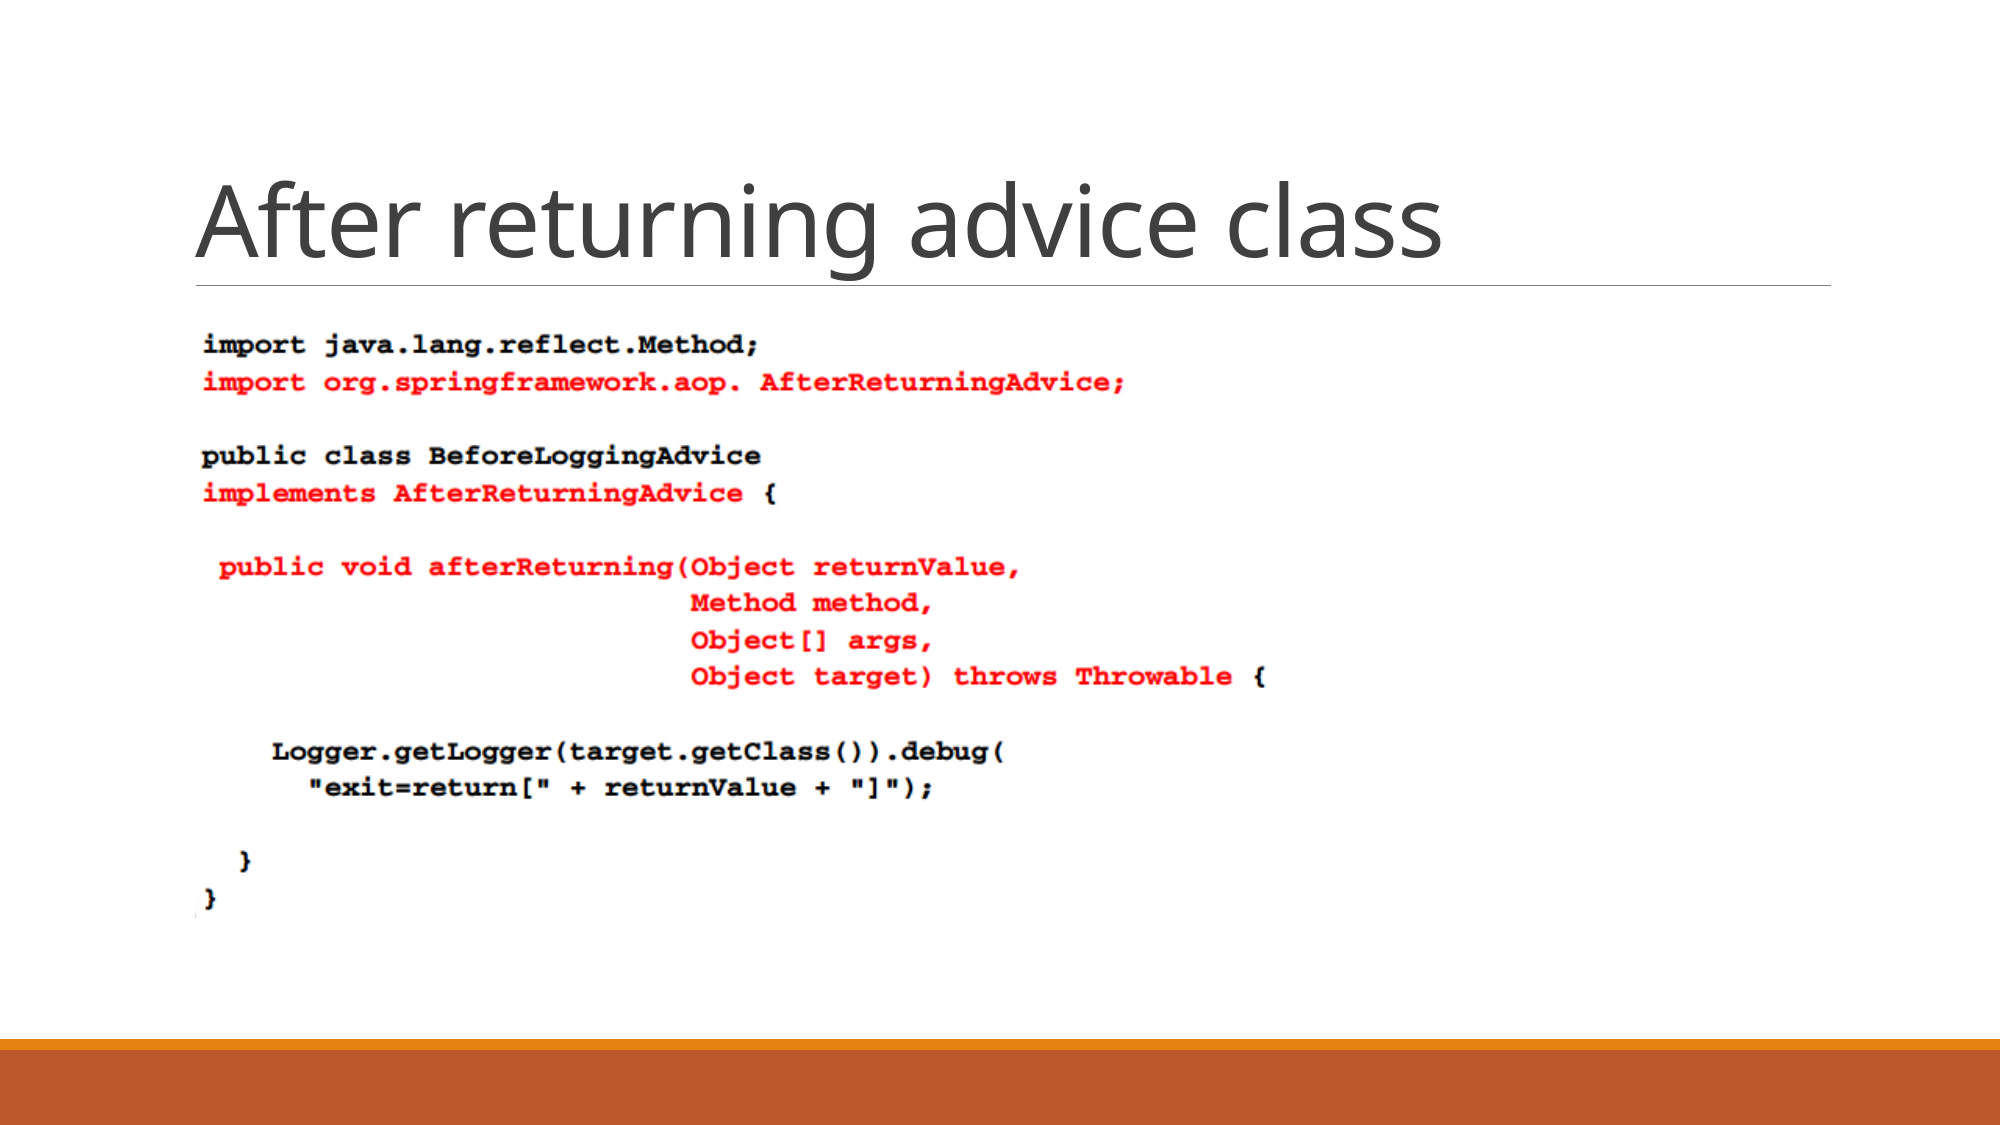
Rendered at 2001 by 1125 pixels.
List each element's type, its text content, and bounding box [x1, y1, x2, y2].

picture [194, 325, 1284, 919]
title After returning advice class [180, 47, 1830, 285]
